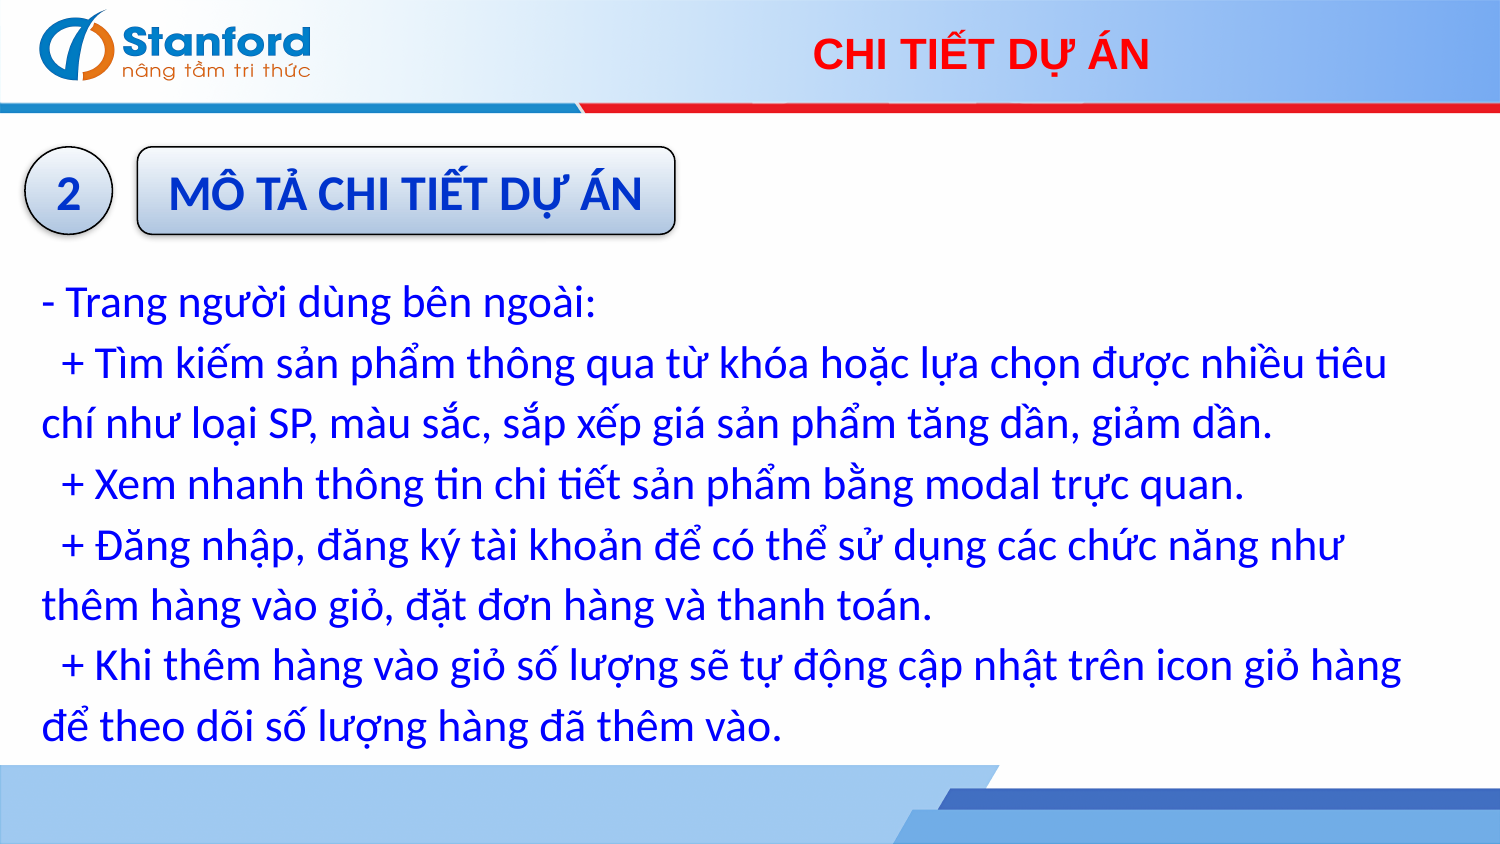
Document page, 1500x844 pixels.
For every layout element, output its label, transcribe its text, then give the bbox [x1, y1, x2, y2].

text_box CHI TIẾT DỰ ÁN [799, 16, 1500, 89]
text_box 2 [24, 146, 114, 236]
text_box - Trang người dùng bên ngoài: + Tìm kiếm sản phẩm thông qua từ khóa hoặc lựa chọn được nhiều tiêu chí như loại SP, màu sắc, sắp xếp giá sản phẩm tăng dần, giảm dần. + Xem nhanh thông tin chi tiết sản phẩm bằng modal trực quan. + Đăng nhập, đăng ký tài khoản để có thể sử dụng các chức năng như thêm hàng vào giỏ, đặt đơn hàng và thanh toán. + Khi thêm hàng vào giỏ số lượng sẽ tự động cập nhật trên icon giỏ hàng để theo dõi số lượng hàng đã thêm vào. [0, 259, 1438, 844]
picture [0, 0, 1500, 844]
text_box MÔ TẢ CHI TIẾT DỰ ÁN [136, 146, 676, 236]
